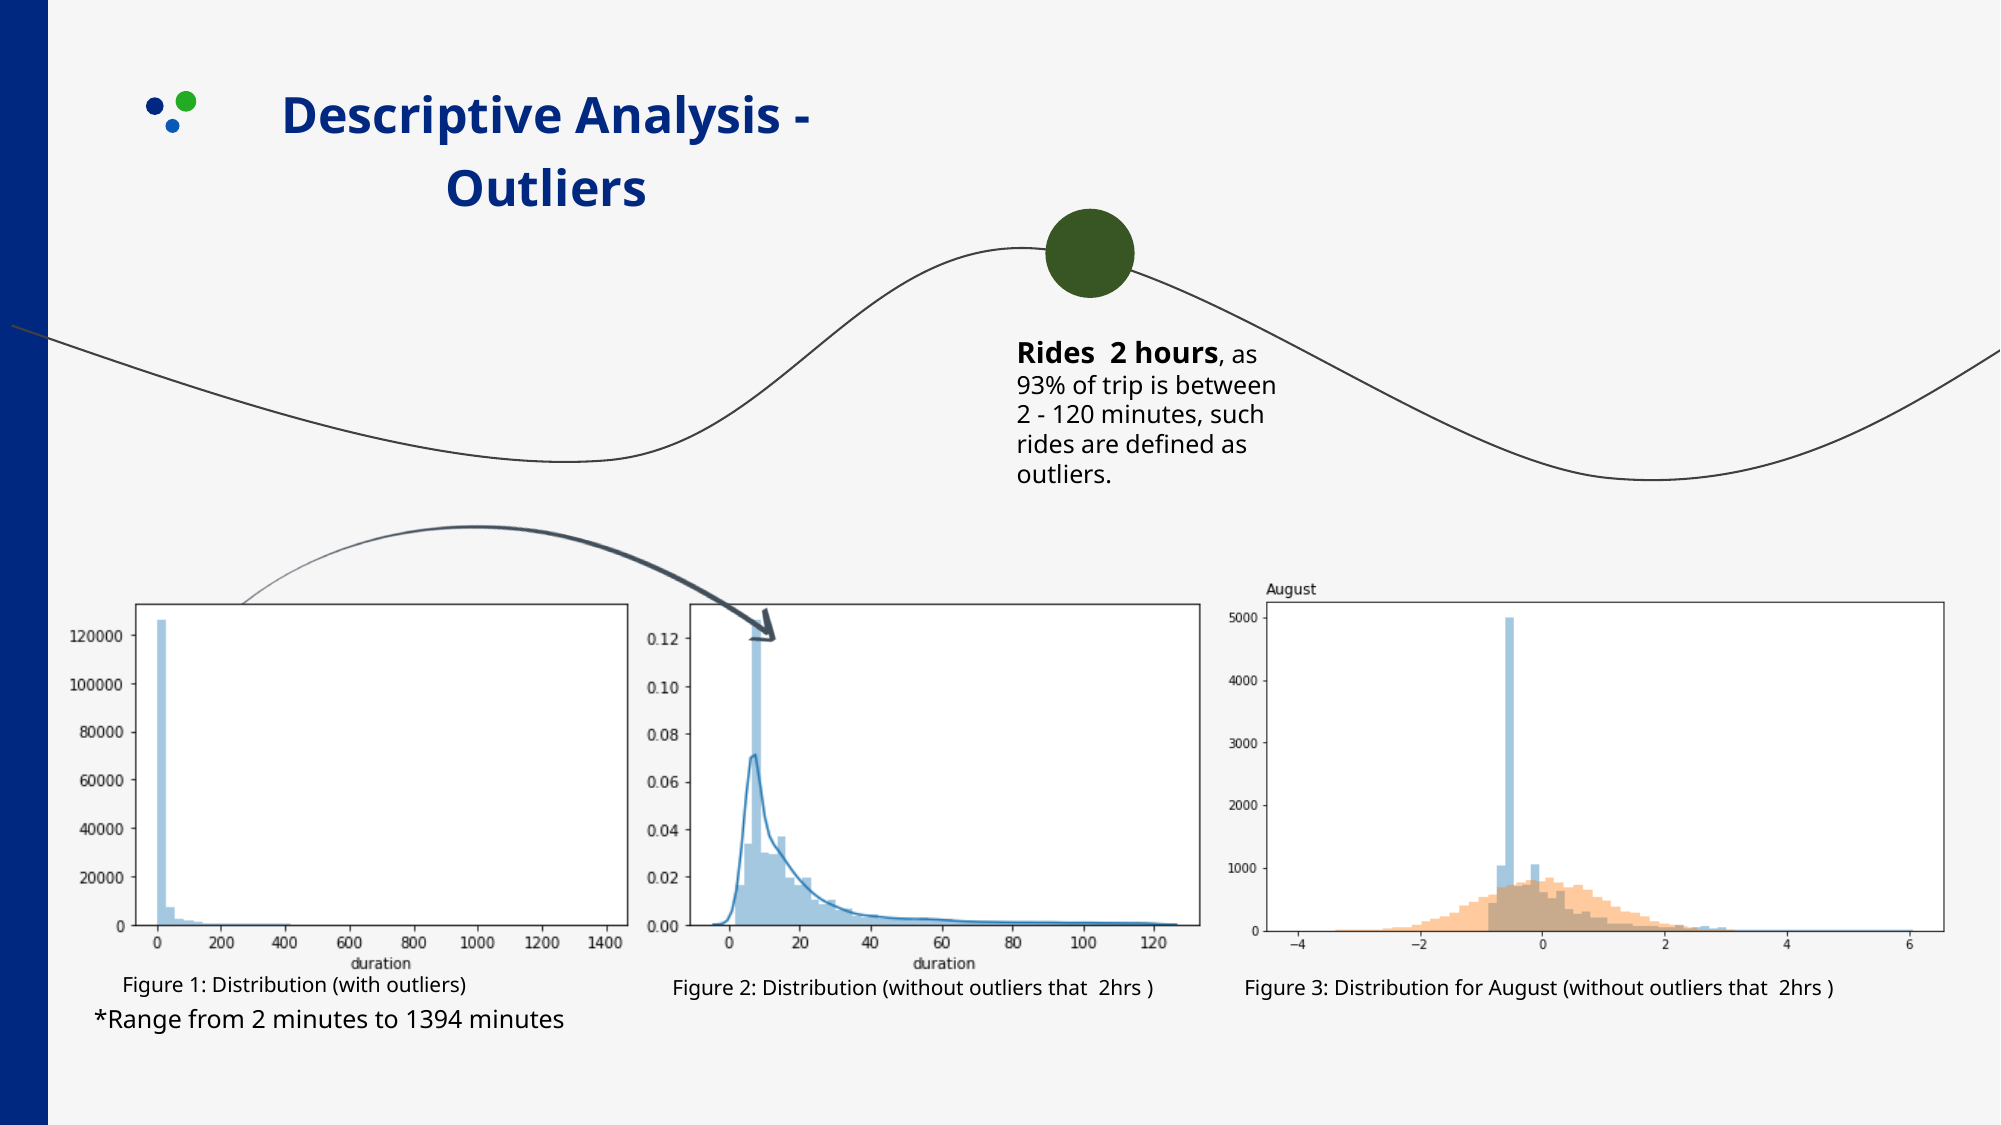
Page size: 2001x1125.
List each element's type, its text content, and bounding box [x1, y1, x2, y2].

picture [59, 457, 1210, 981]
text_box Figure 1: Distribution (with outliers) [107, 981, 481, 996]
text_box [0, 0, 48, 1125]
picture [1219, 574, 1952, 960]
text_box *Range from 2 minutes to 1394 minutes [78, 996, 581, 1041]
text_box [11, 246, 2000, 482]
text_box [1044, 207, 1136, 299]
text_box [147, 64, 921, 148]
